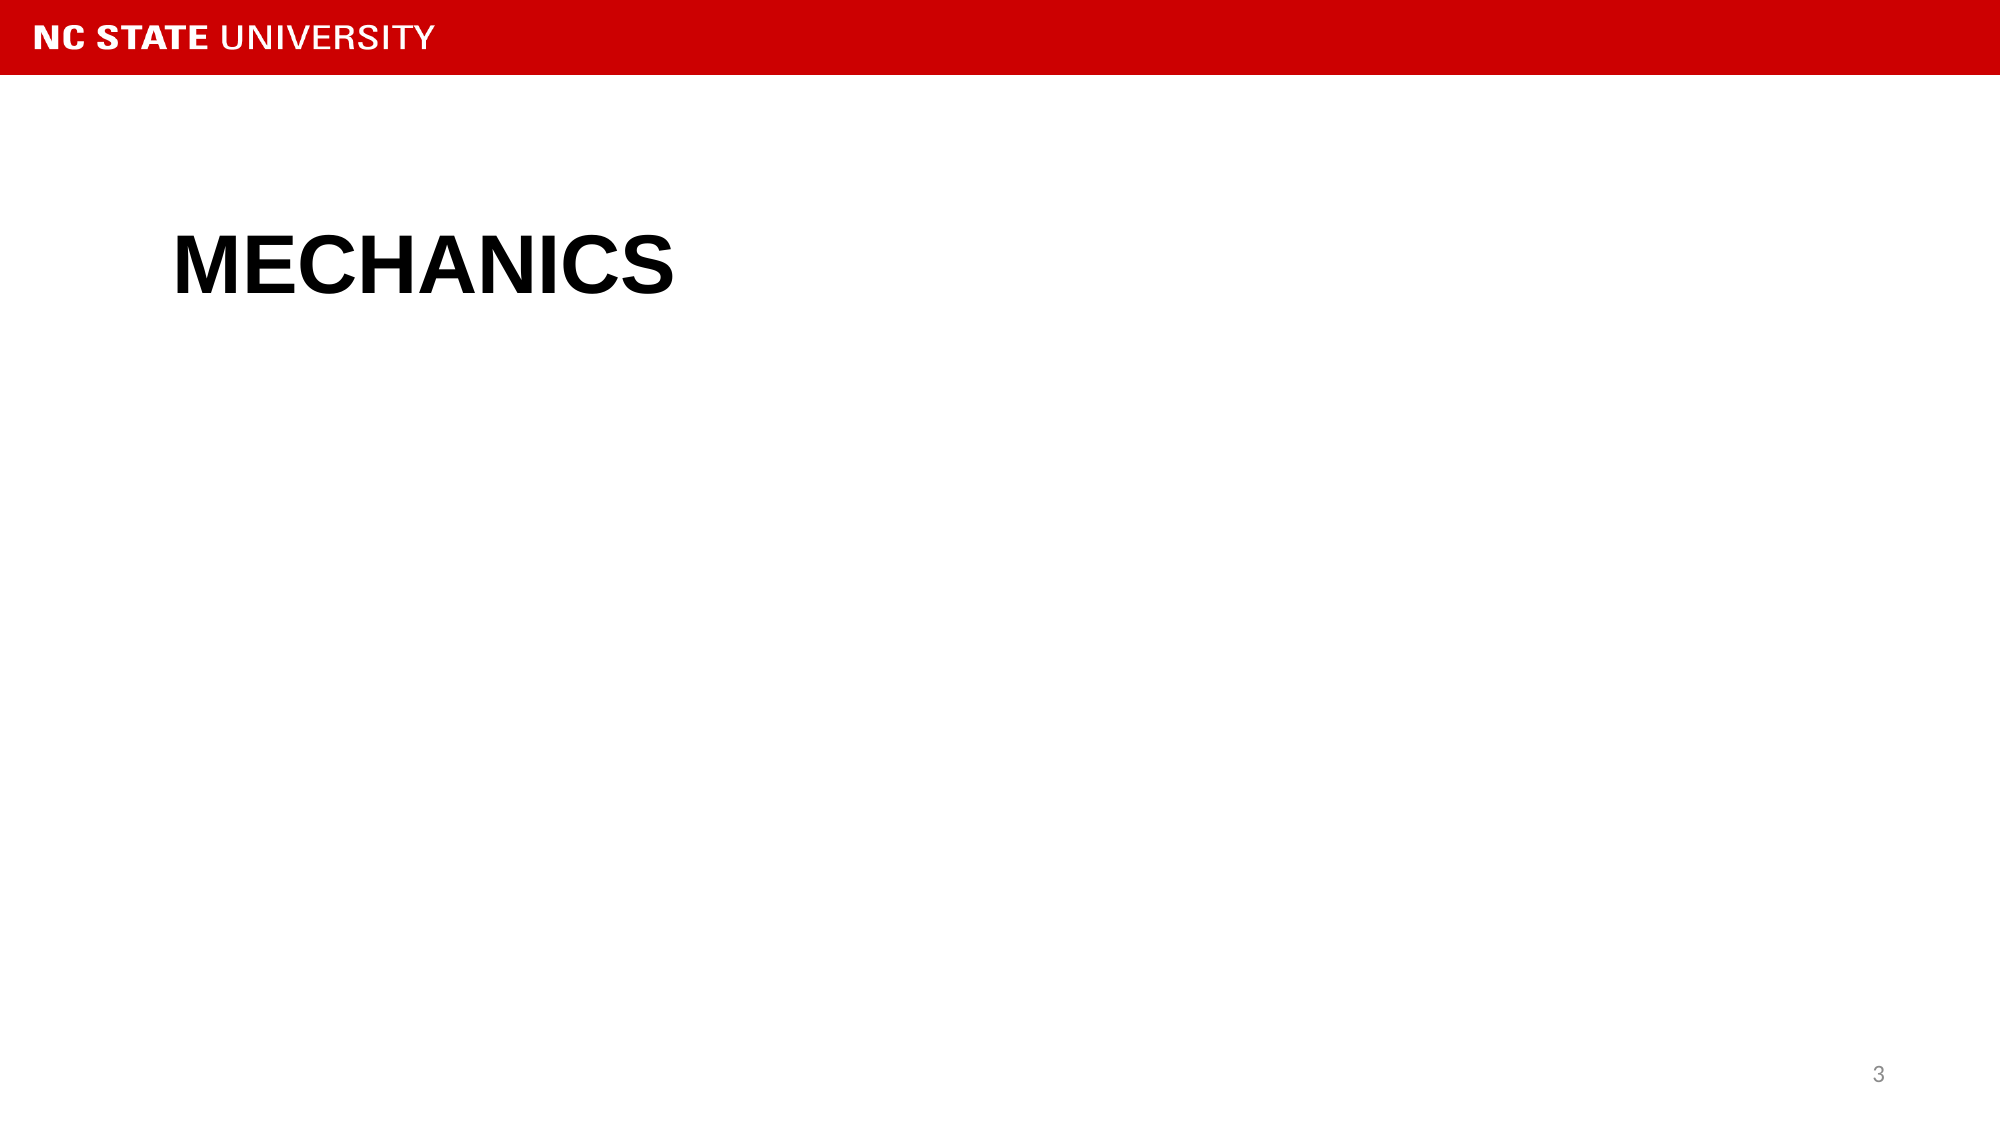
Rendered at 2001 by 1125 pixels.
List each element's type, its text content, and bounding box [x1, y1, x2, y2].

picture [0, 0, 2000, 75]
slide_number 3 [1433, 1042, 1900, 1103]
title Mechanics [157, 202, 1858, 426]
